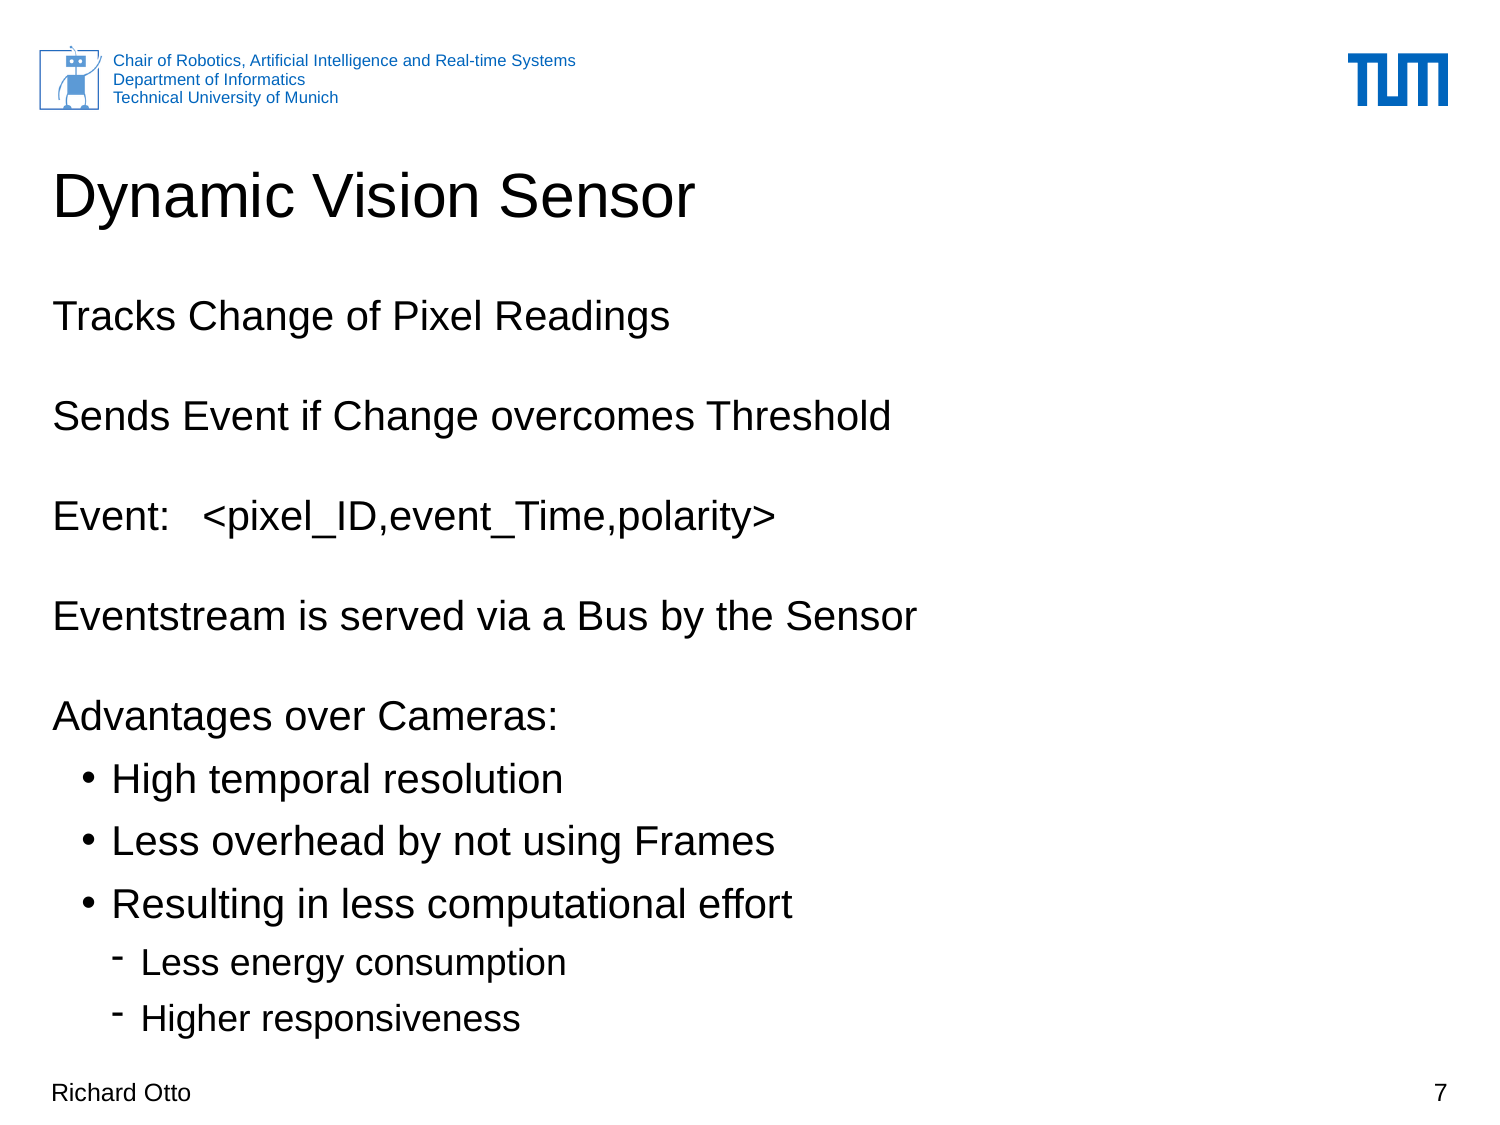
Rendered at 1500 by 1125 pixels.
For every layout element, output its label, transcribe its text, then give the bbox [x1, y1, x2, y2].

title Dynamic Vision Sensor [52, 162, 1449, 231]
slide_number 7 [1112, 1061, 1448, 1122]
footer Richard Otto [51, 1061, 1112, 1122]
picture [35, 43, 105, 116]
list Tracks Change of Pixel Readings Sends Event if Change overcomes Threshold Event: <pixel_ID,event_Time,polarity> Eventstream is served via a Bus by the Sensor Advantages over Cameras: High temporal resolution Less overhead by not using Frames Resulting in less computational effort Less energy consumption Higher responsiveness [52, 288, 1449, 1061]
